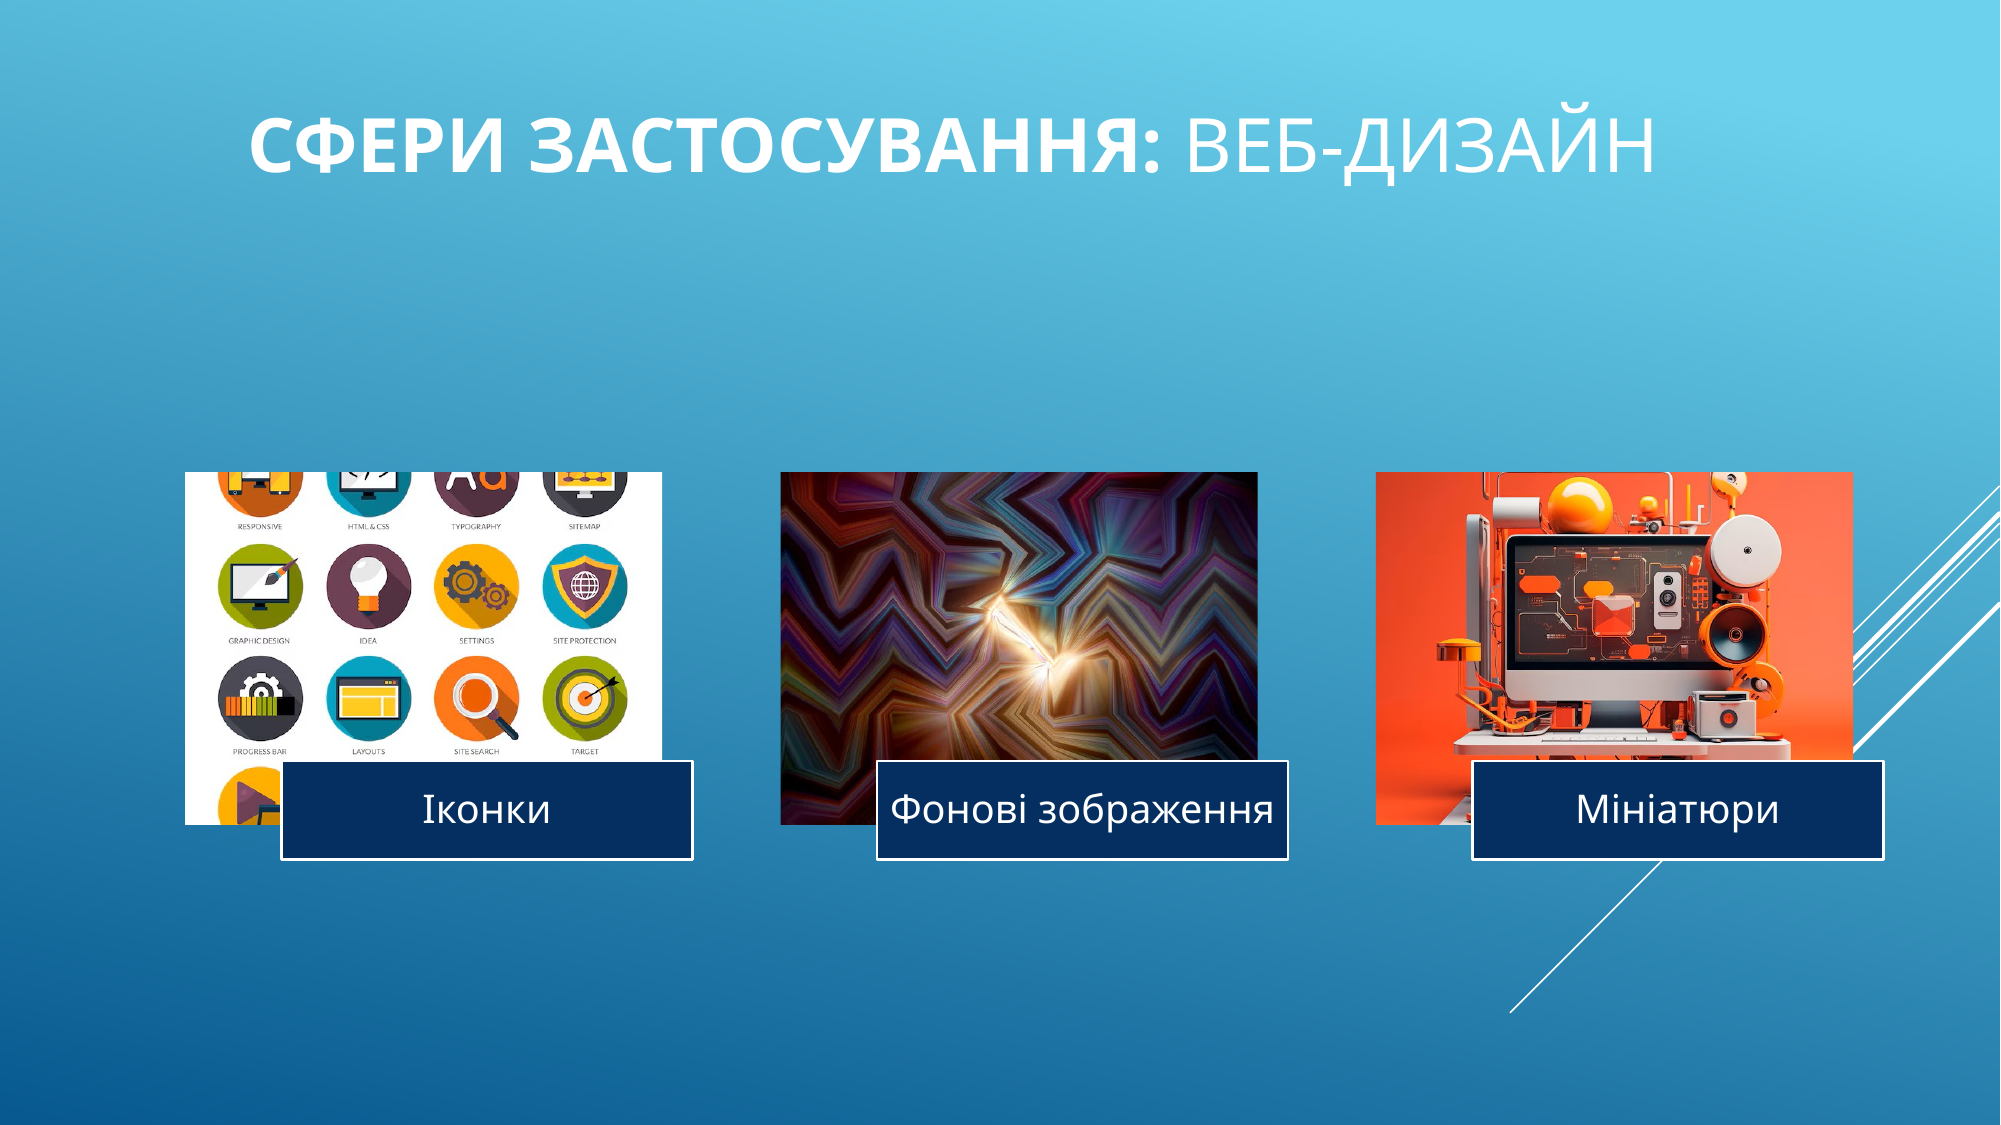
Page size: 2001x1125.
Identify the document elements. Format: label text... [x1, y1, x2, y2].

title Сфери застосування: Веб-дизайн [232, 19, 1855, 267]
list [184, 290, 1885, 1042]
